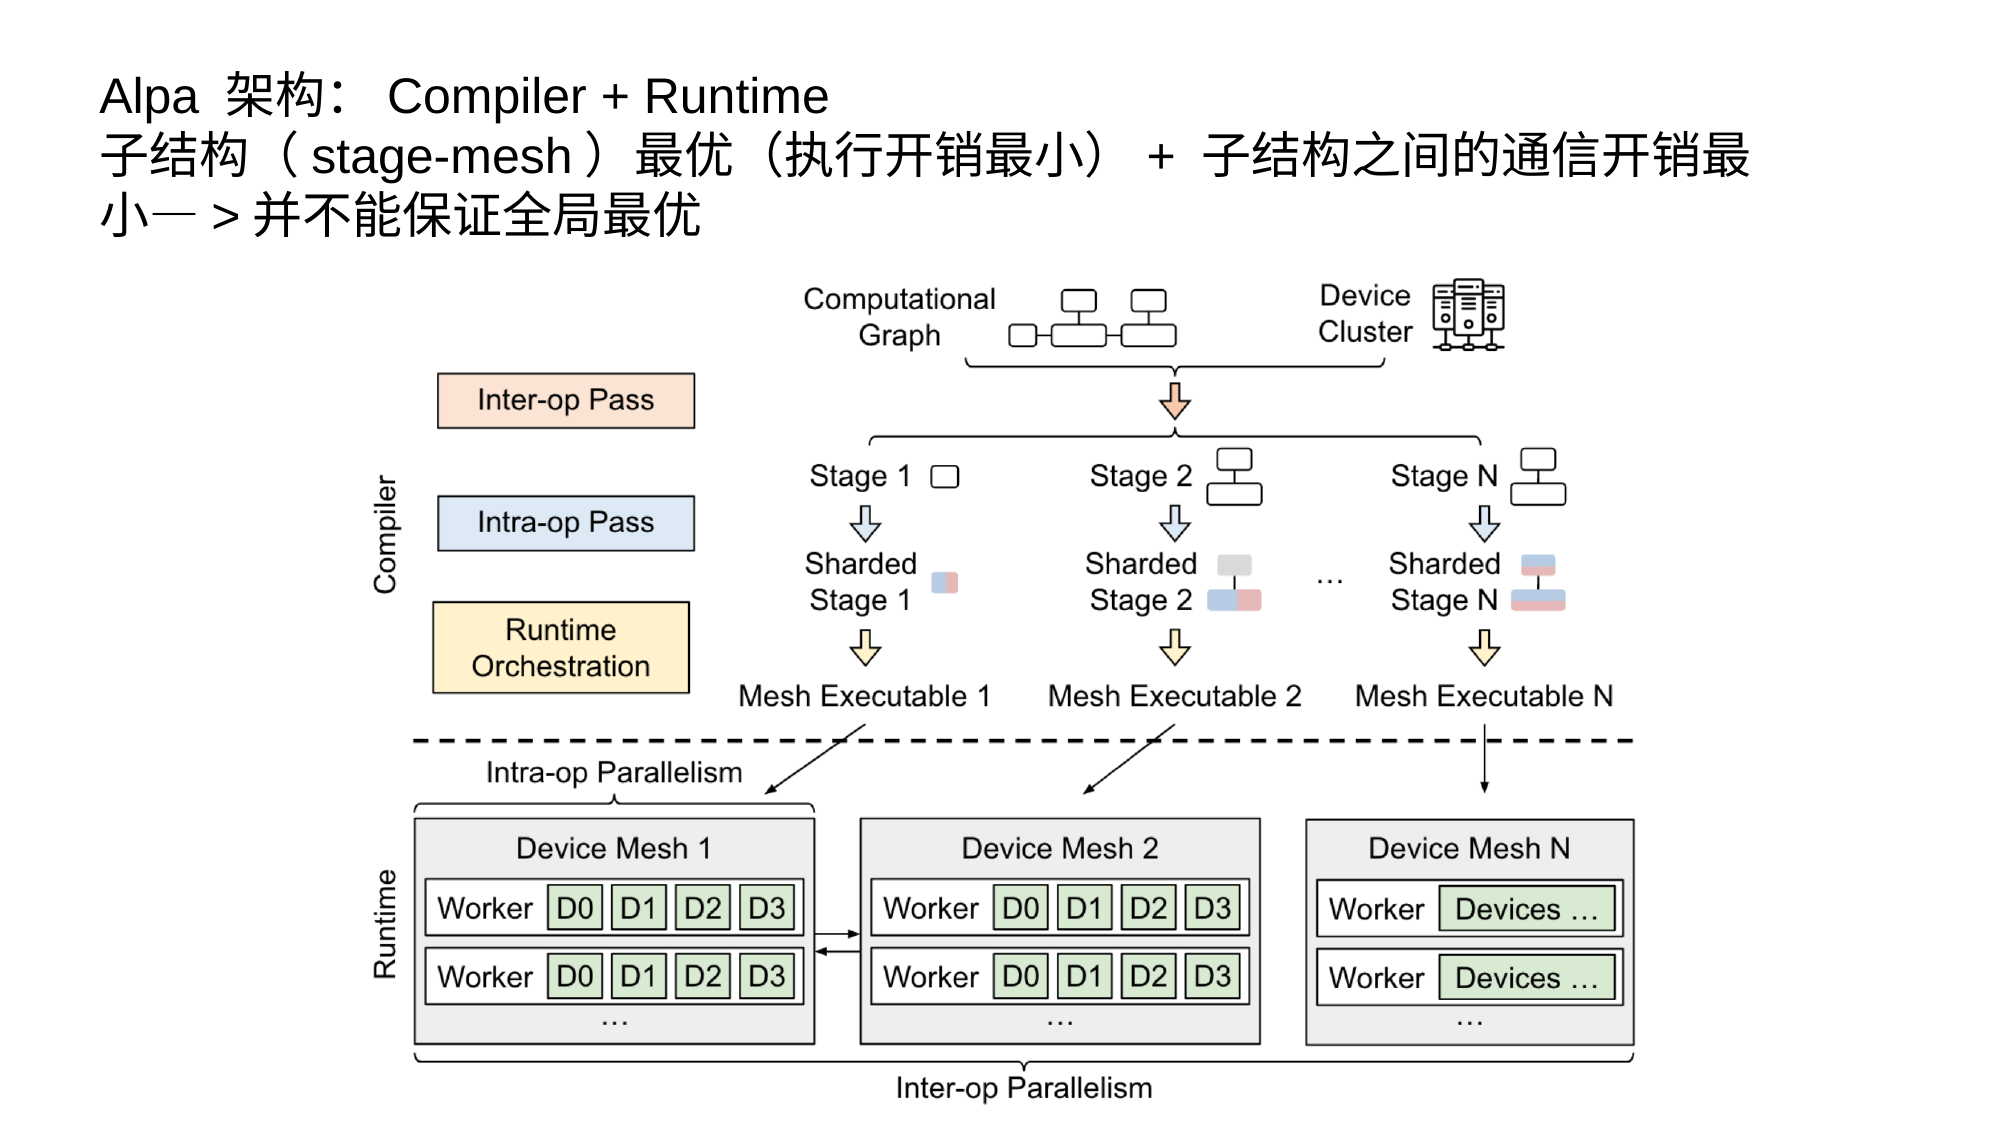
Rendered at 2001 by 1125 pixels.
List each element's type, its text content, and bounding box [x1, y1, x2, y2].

text_box Alpa 架构：Compiler + Runtime 子结构（stage-mesh）最优（执行开销最小）+ 子结构之间的通信开销最小—>并不能保证全局最优 [84, 55, 1804, 551]
picture [326, 248, 1674, 1114]
